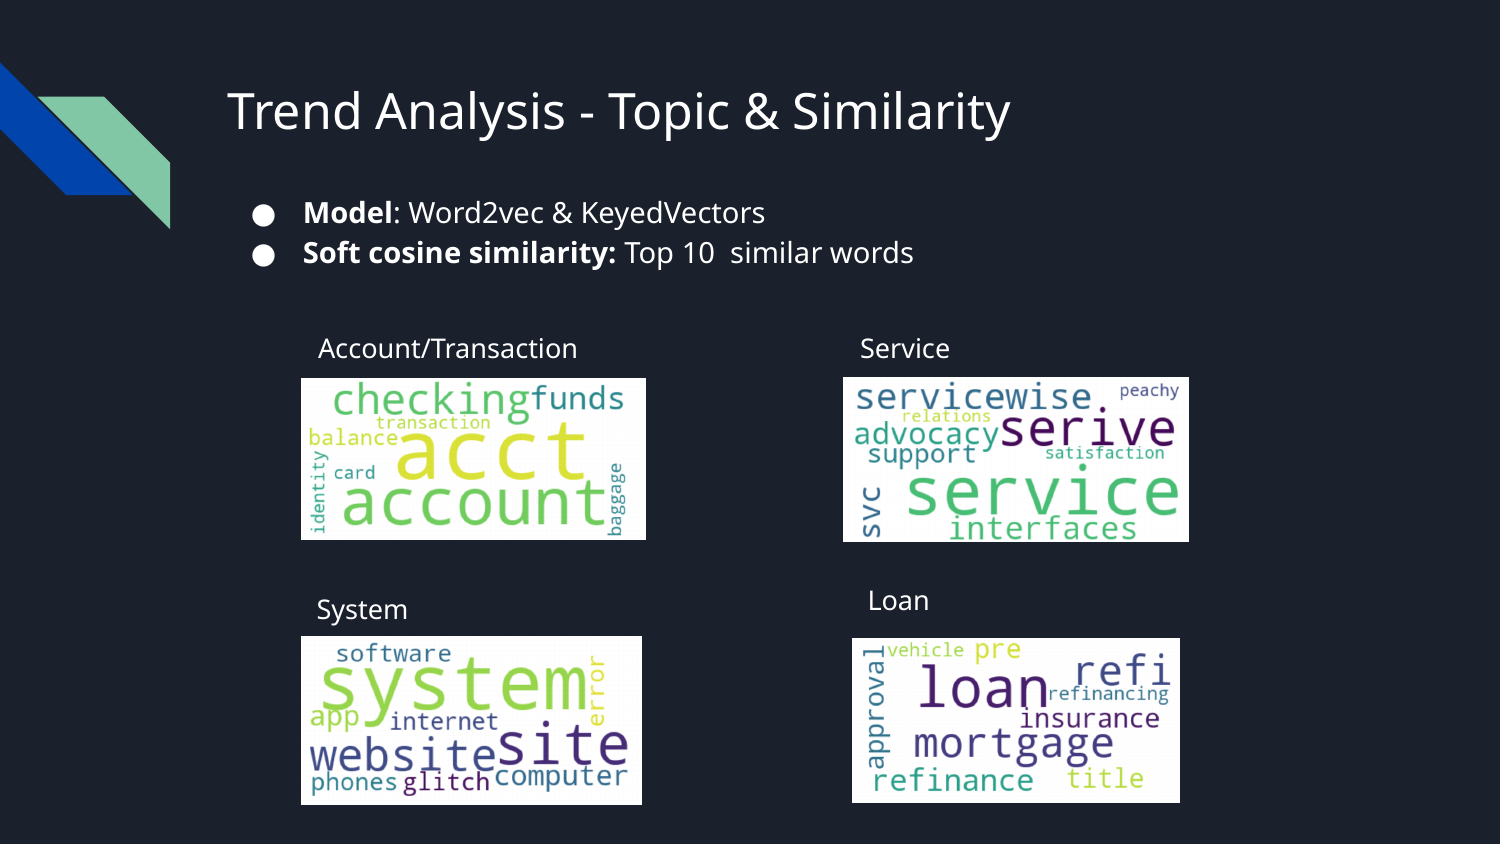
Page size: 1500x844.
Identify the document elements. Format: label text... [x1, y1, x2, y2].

text_box Service [845, 311, 1186, 376]
text_box Loan [852, 563, 1194, 629]
text_box Account/Transaction [303, 311, 645, 378]
title Trend Analysis - Topic & Similarity [212, 64, 1368, 174]
picture [843, 377, 1189, 542]
picture [852, 638, 1180, 804]
list Model: Word2vec & KeyedVectors Soft cosine similarity: Top 10 similar words [212, 174, 1368, 269]
text_box System [301, 572, 643, 636]
picture [301, 378, 646, 540]
picture [301, 636, 643, 805]
